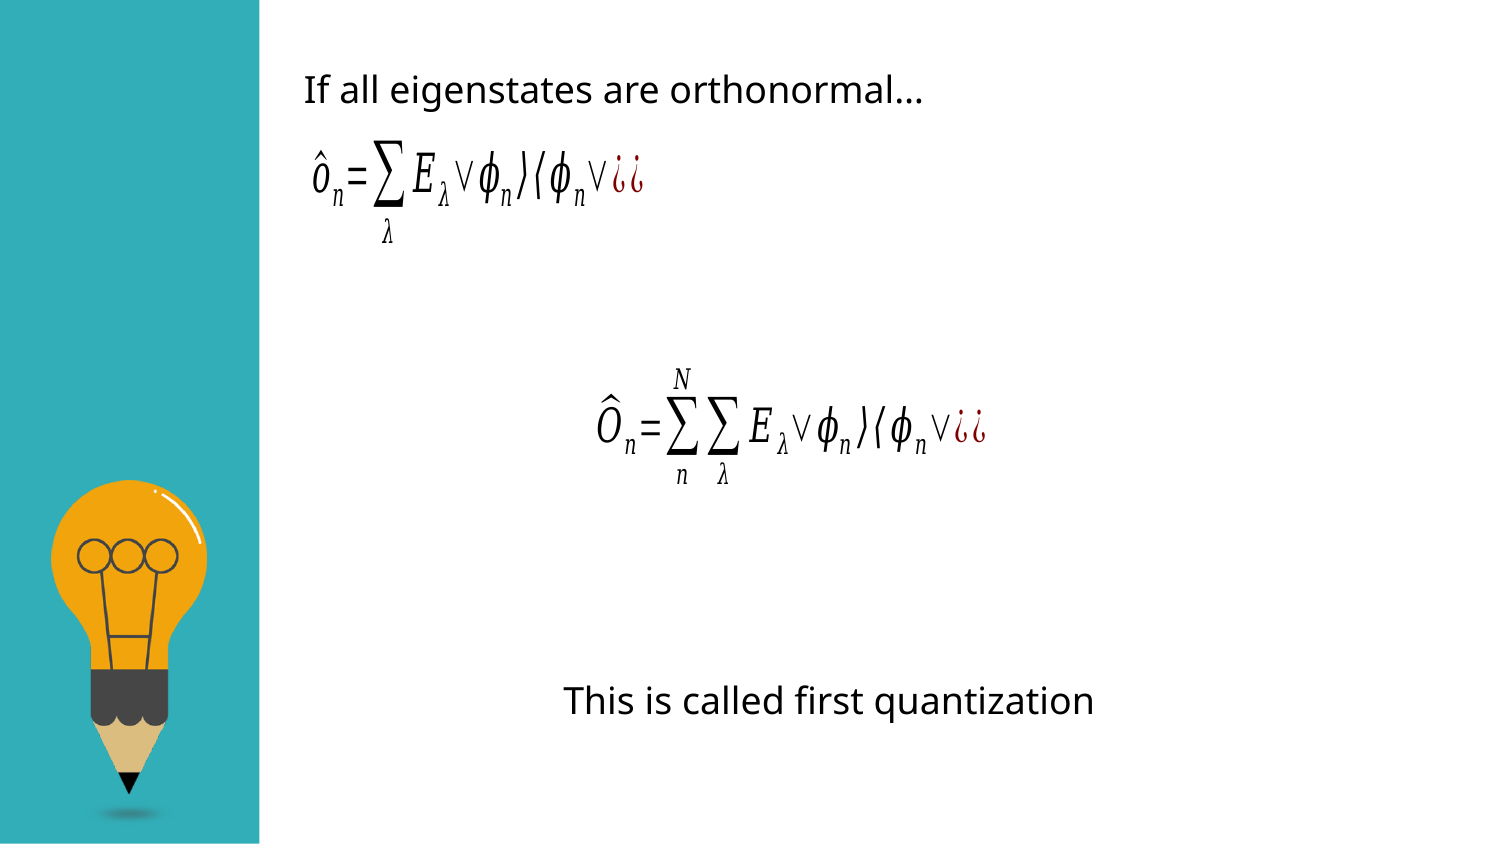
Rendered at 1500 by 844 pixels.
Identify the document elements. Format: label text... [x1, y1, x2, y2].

picture [51, 480, 207, 826]
text_box This is called first quantization [315, 669, 1344, 730]
text_box If all eigenstates are orthonormal… [289, 58, 1164, 119]
